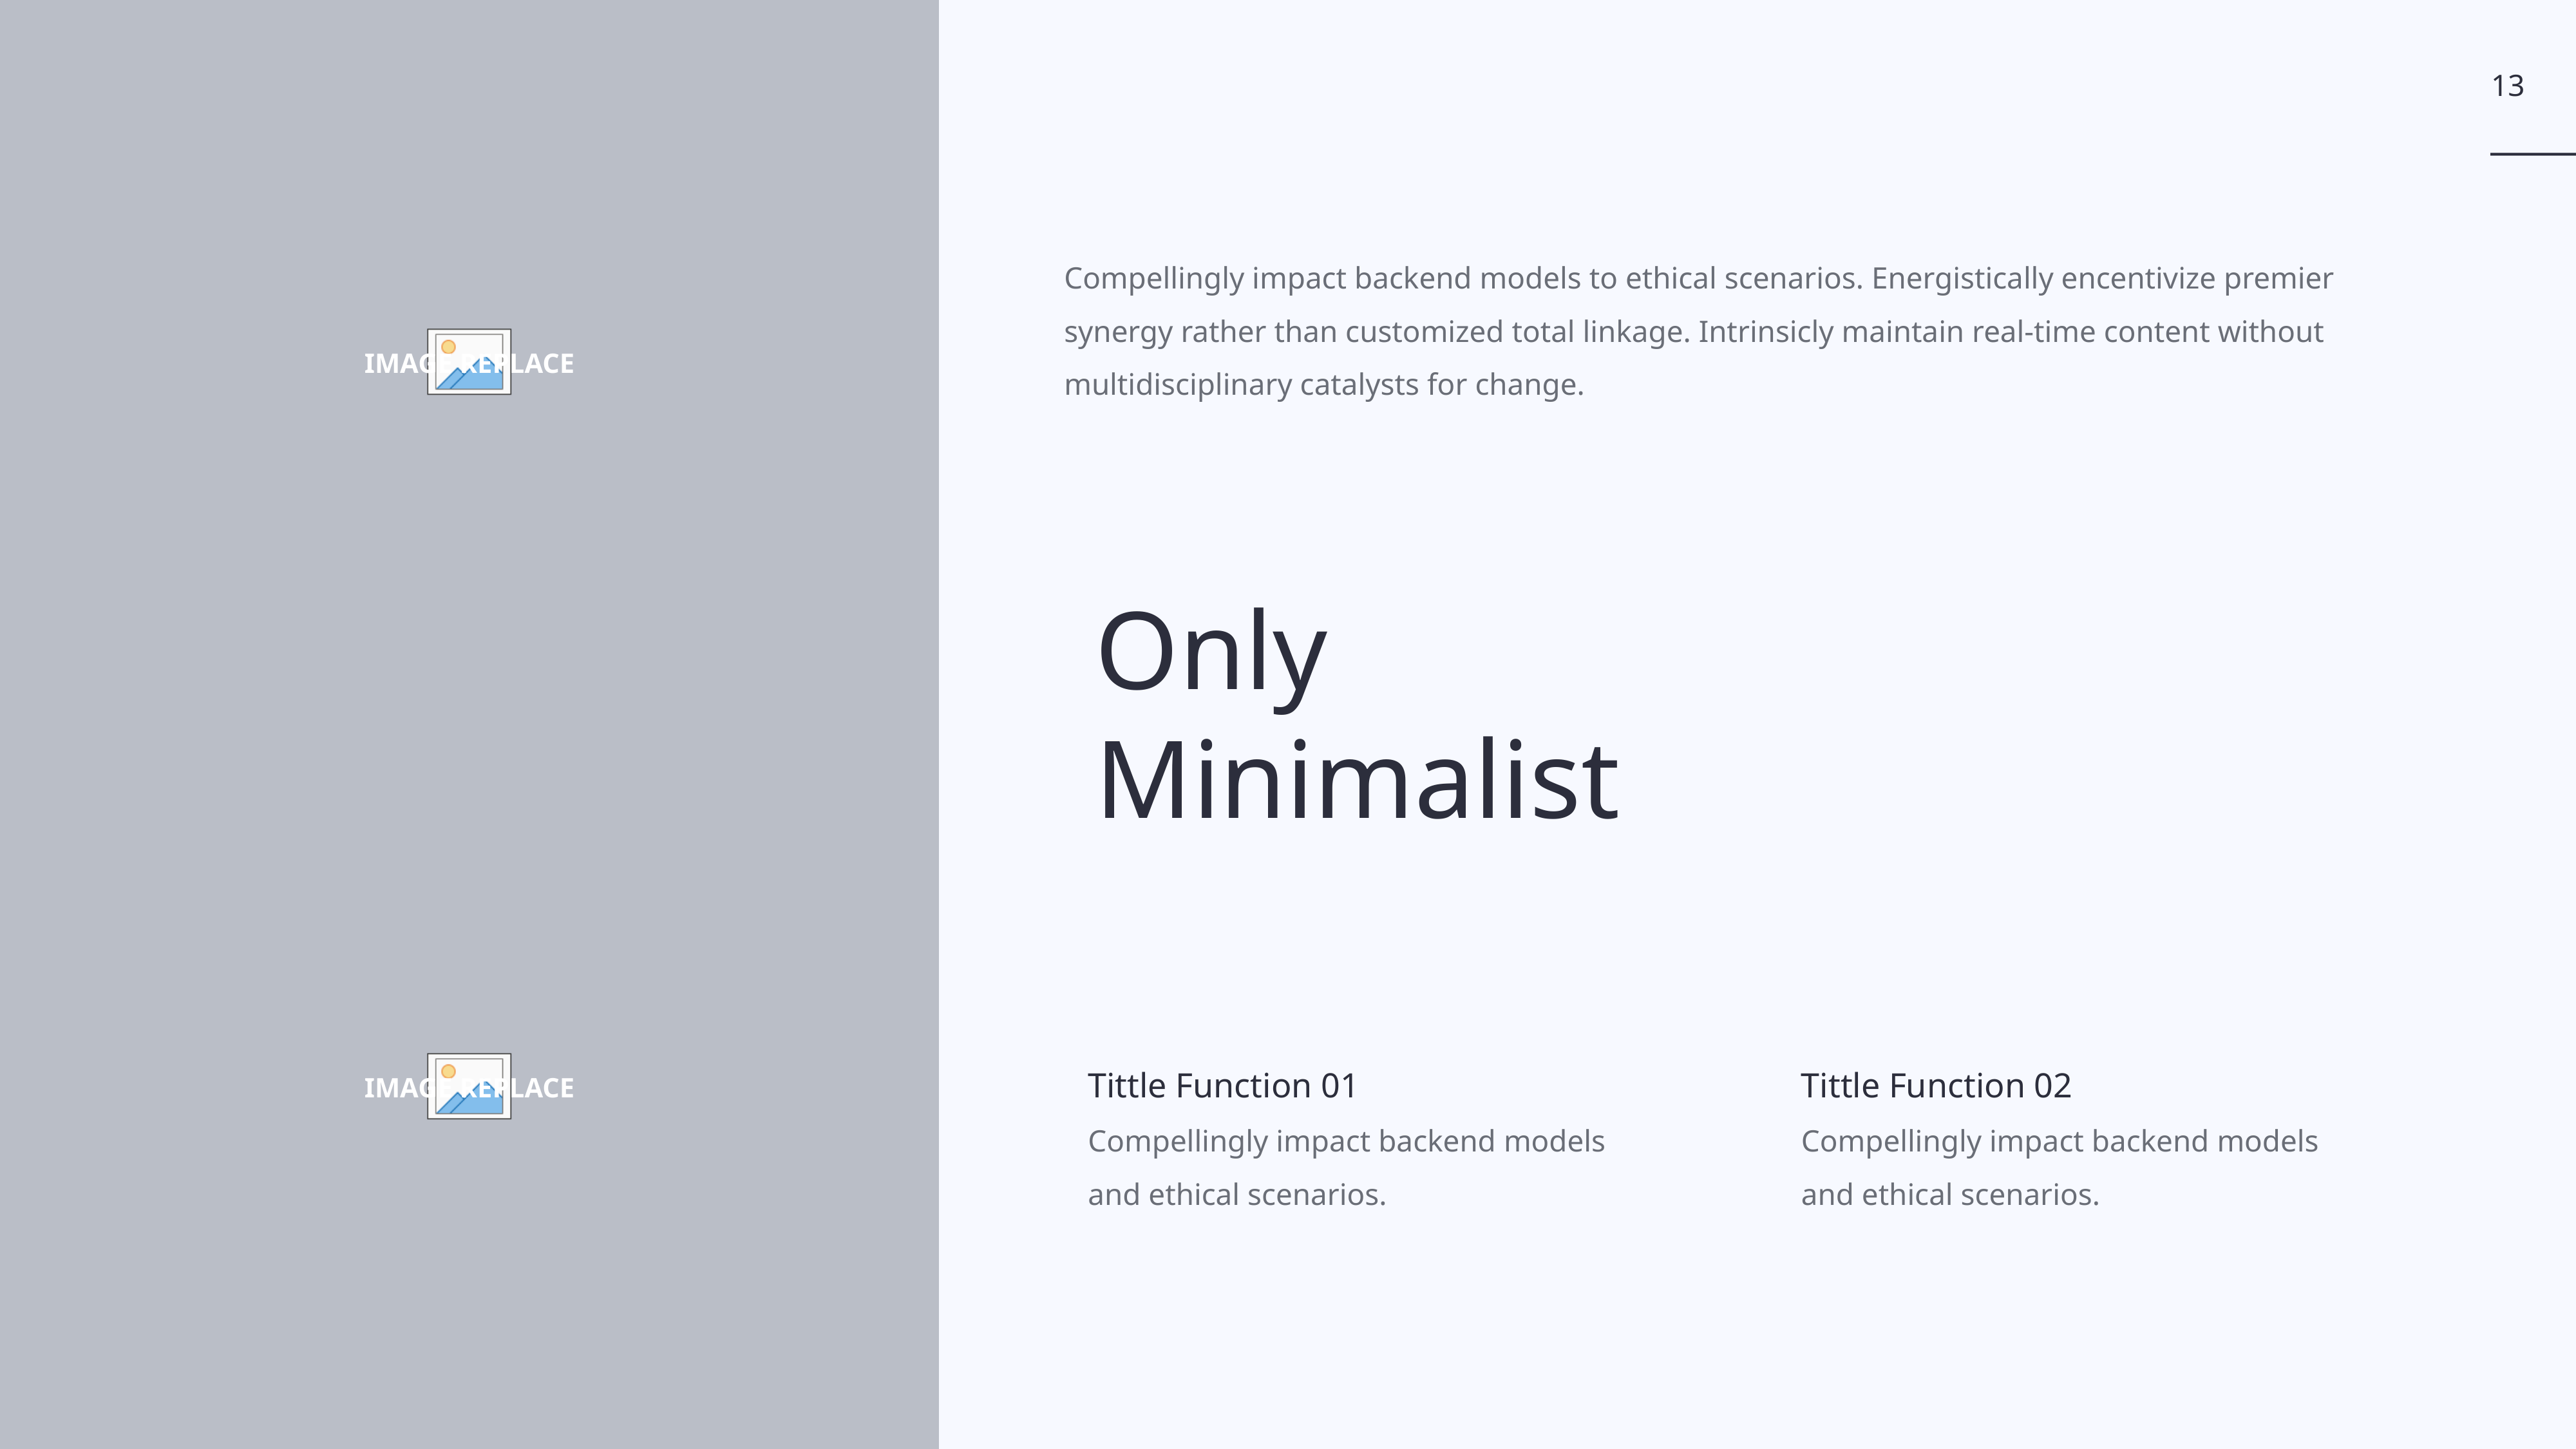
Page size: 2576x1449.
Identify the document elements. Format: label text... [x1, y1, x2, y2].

text_box Only Minimalist [1095, 582, 1621, 840]
picture [0, 0, 940, 1449]
text_box Compellingly impact backend models to ethical scenarios. Energistically encentivize premier synergy rather than customized total linkage. Intrinsicly maintain real-time content without multidisciplinary catalysts for change. [1064, 242, 2335, 401]
text_box Tittle Function 01 Compellingly impact backend models and ethical scenarios. [1088, 1044, 1606, 1211]
text_box Tittle Function 02 Compellingly impact backend models and ethical scenarios. [1801, 1044, 2320, 1211]
slide_number 13 [2490, 66, 2526, 106]
